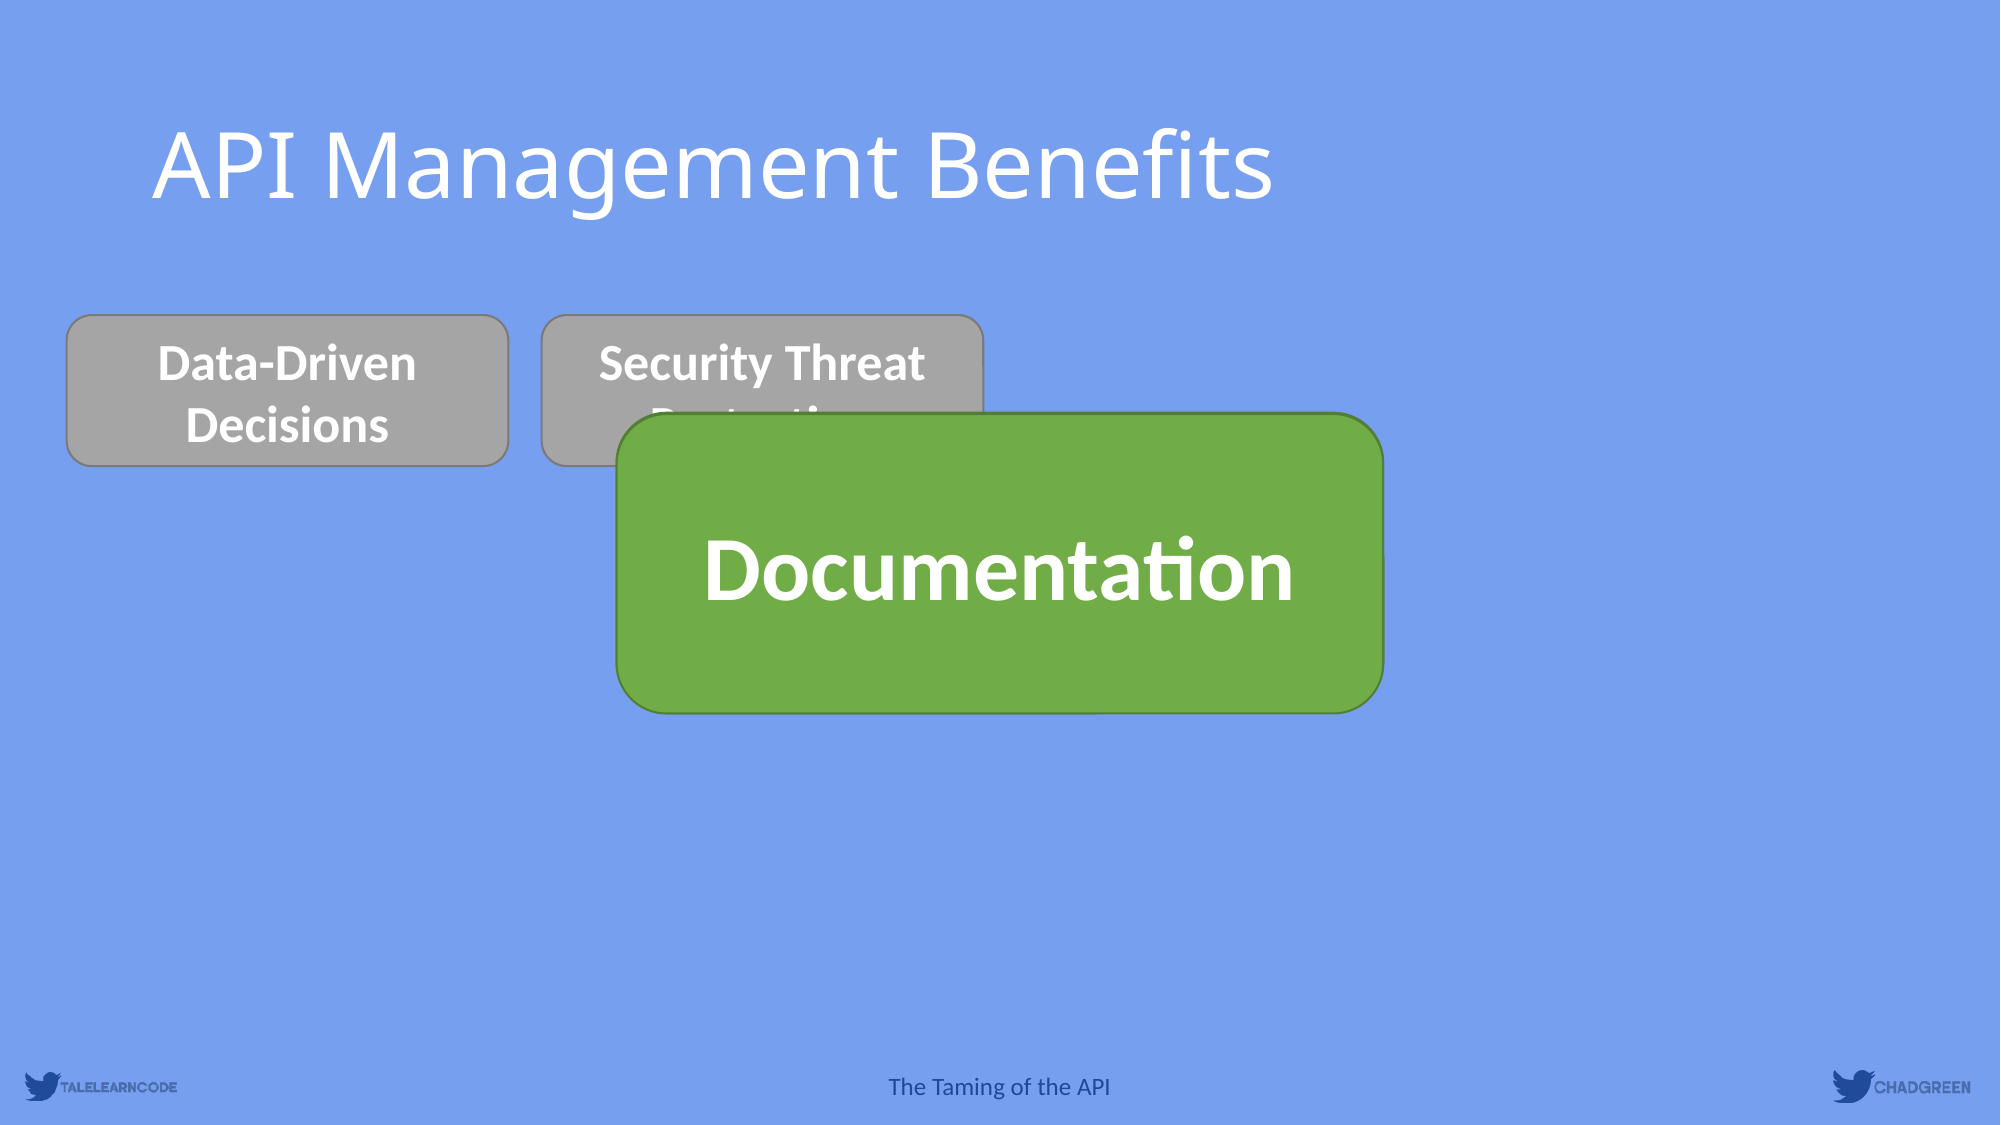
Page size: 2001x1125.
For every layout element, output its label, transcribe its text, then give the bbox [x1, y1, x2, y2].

text_box Security Threat Protection [540, 314, 985, 468]
title API Management Benefits [137, 59, 1863, 278]
text_box Documentation [615, 413, 1385, 715]
text_box Data-Driven Decisions [65, 314, 510, 468]
